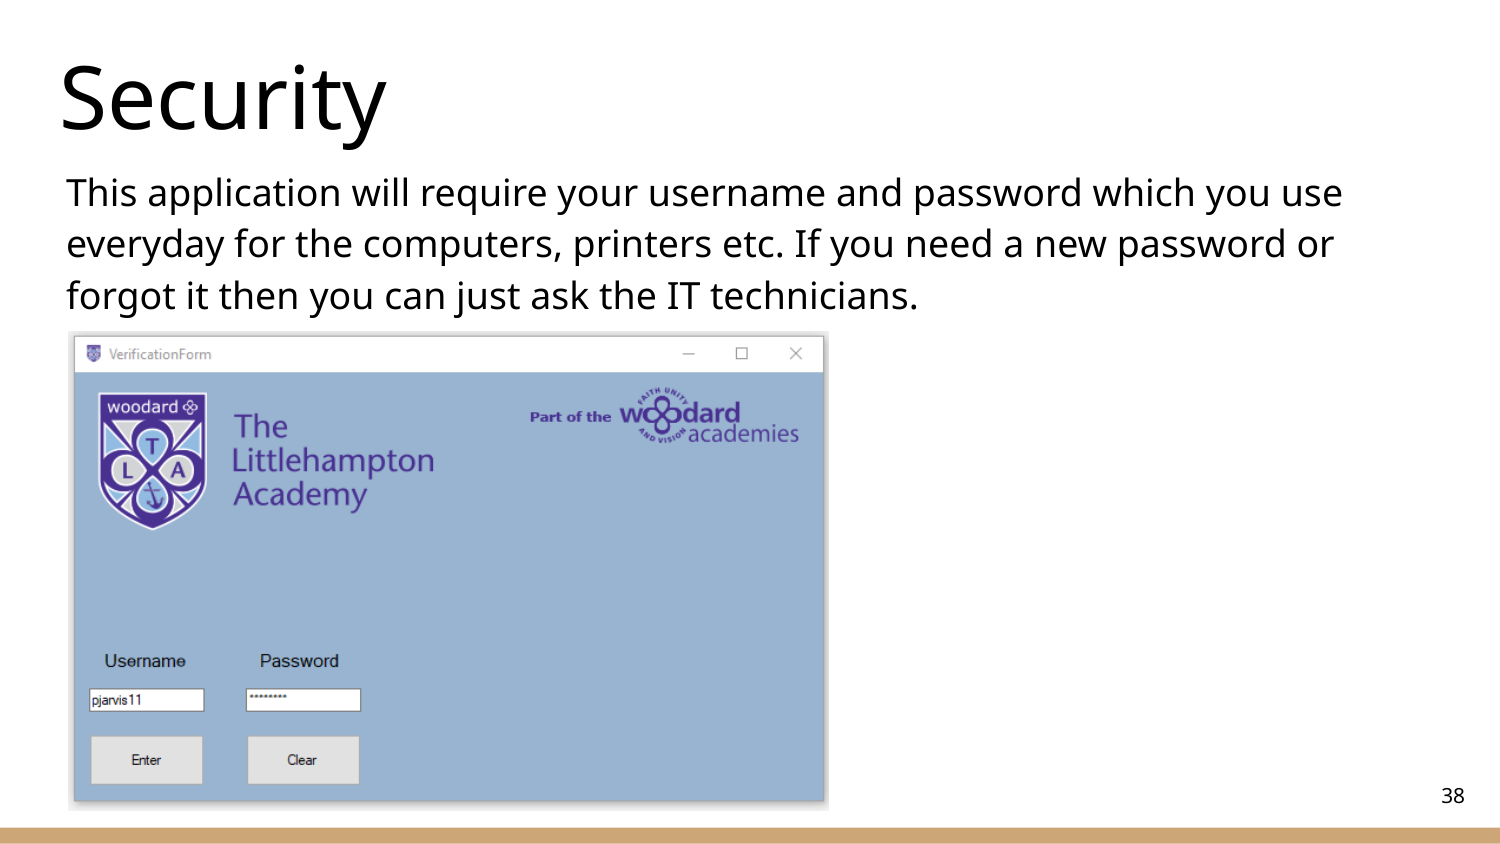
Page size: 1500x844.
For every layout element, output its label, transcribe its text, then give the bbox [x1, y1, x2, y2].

list This application will require your username and password which you use everyday for the computers, printers etc. If you need a new password or forgot it then you can just ask the IT technicians. [51, 146, 1449, 697]
slide_number ‹#› [1389, 764, 1480, 830]
title Security [44, 25, 1442, 163]
picture [67, 330, 829, 811]
